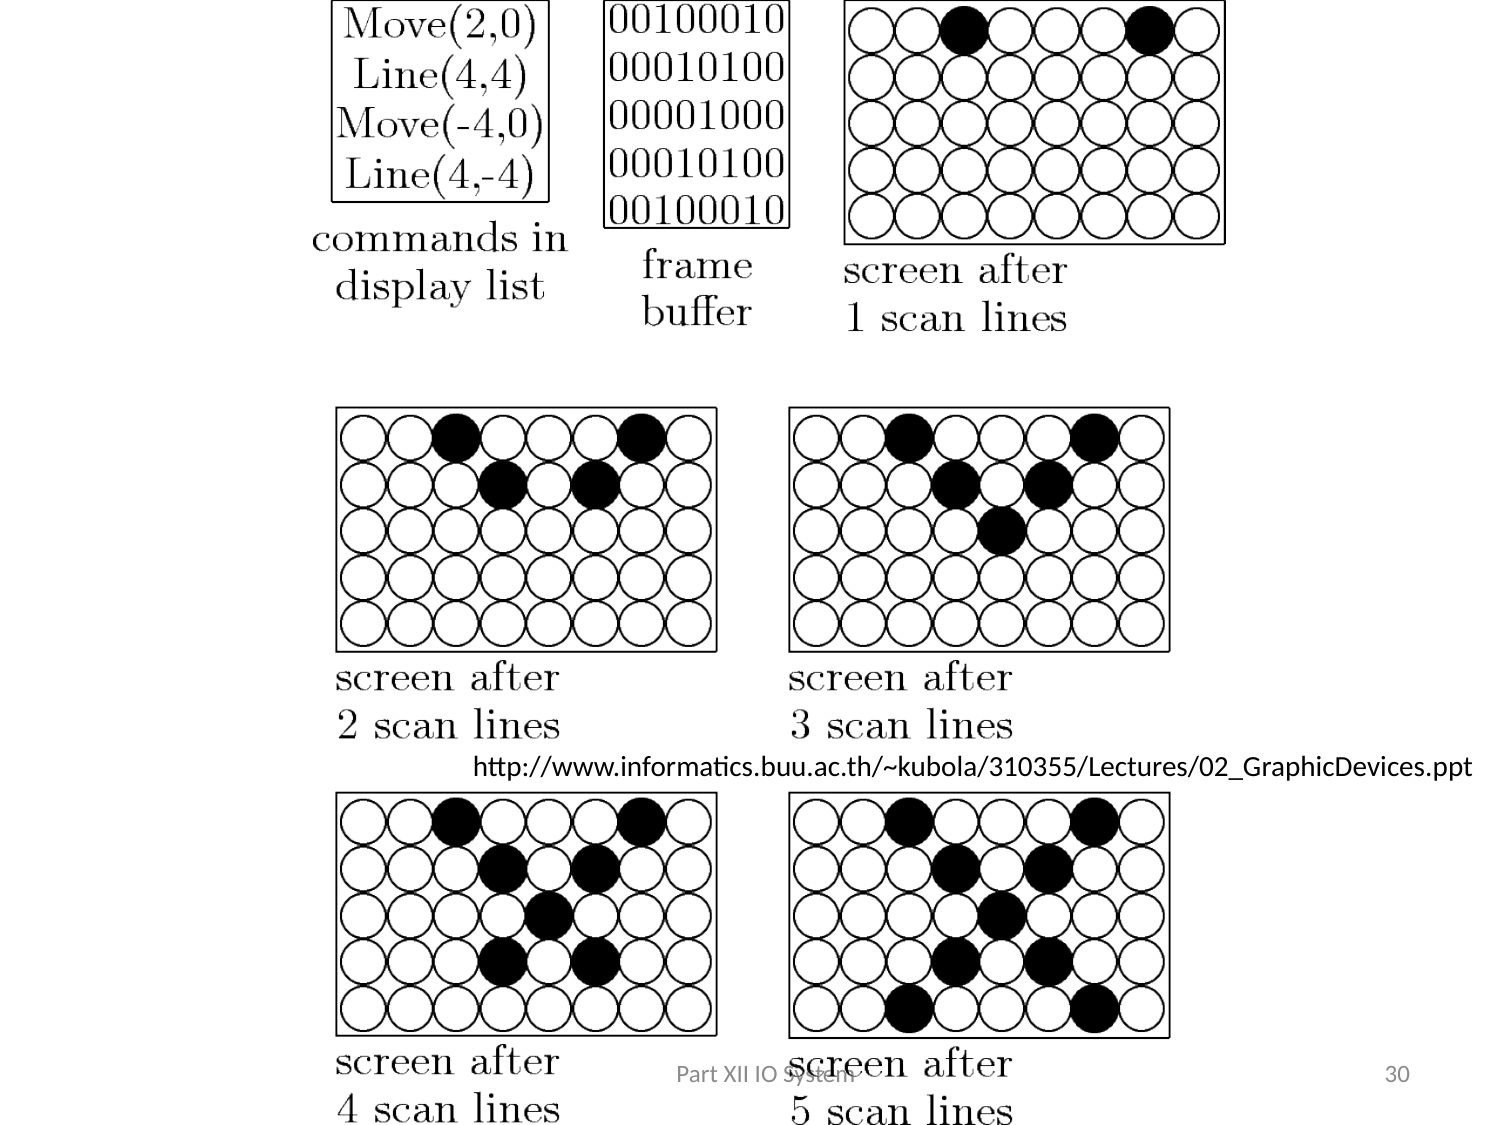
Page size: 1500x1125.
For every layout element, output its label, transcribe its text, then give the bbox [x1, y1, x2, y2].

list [313, 0, 1227, 1125]
text_box http://www.informatics.buu.ac.th/~kubola/310355/Lectures/02_GraphicDevices.ppt [1232, 739, 1495, 790]
slide_number 30 [1232, 1042, 1425, 1103]
